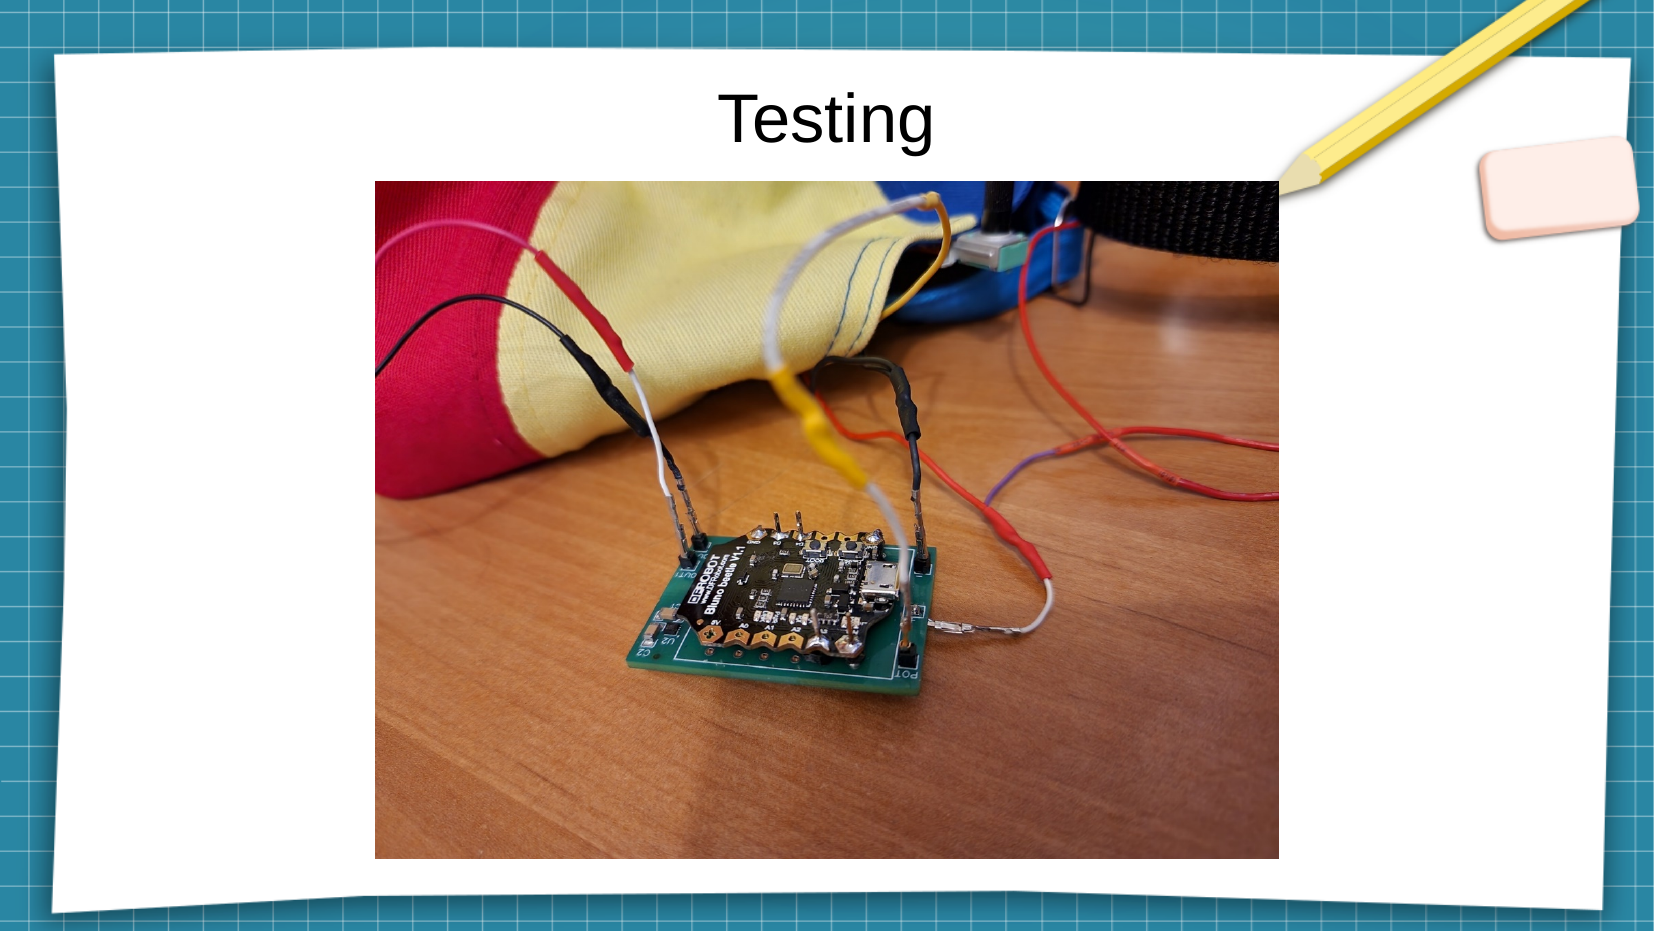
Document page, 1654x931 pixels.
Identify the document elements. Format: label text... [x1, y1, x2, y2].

picture [0, 0, 1654, 931]
title Testing [82, 37, 1571, 193]
